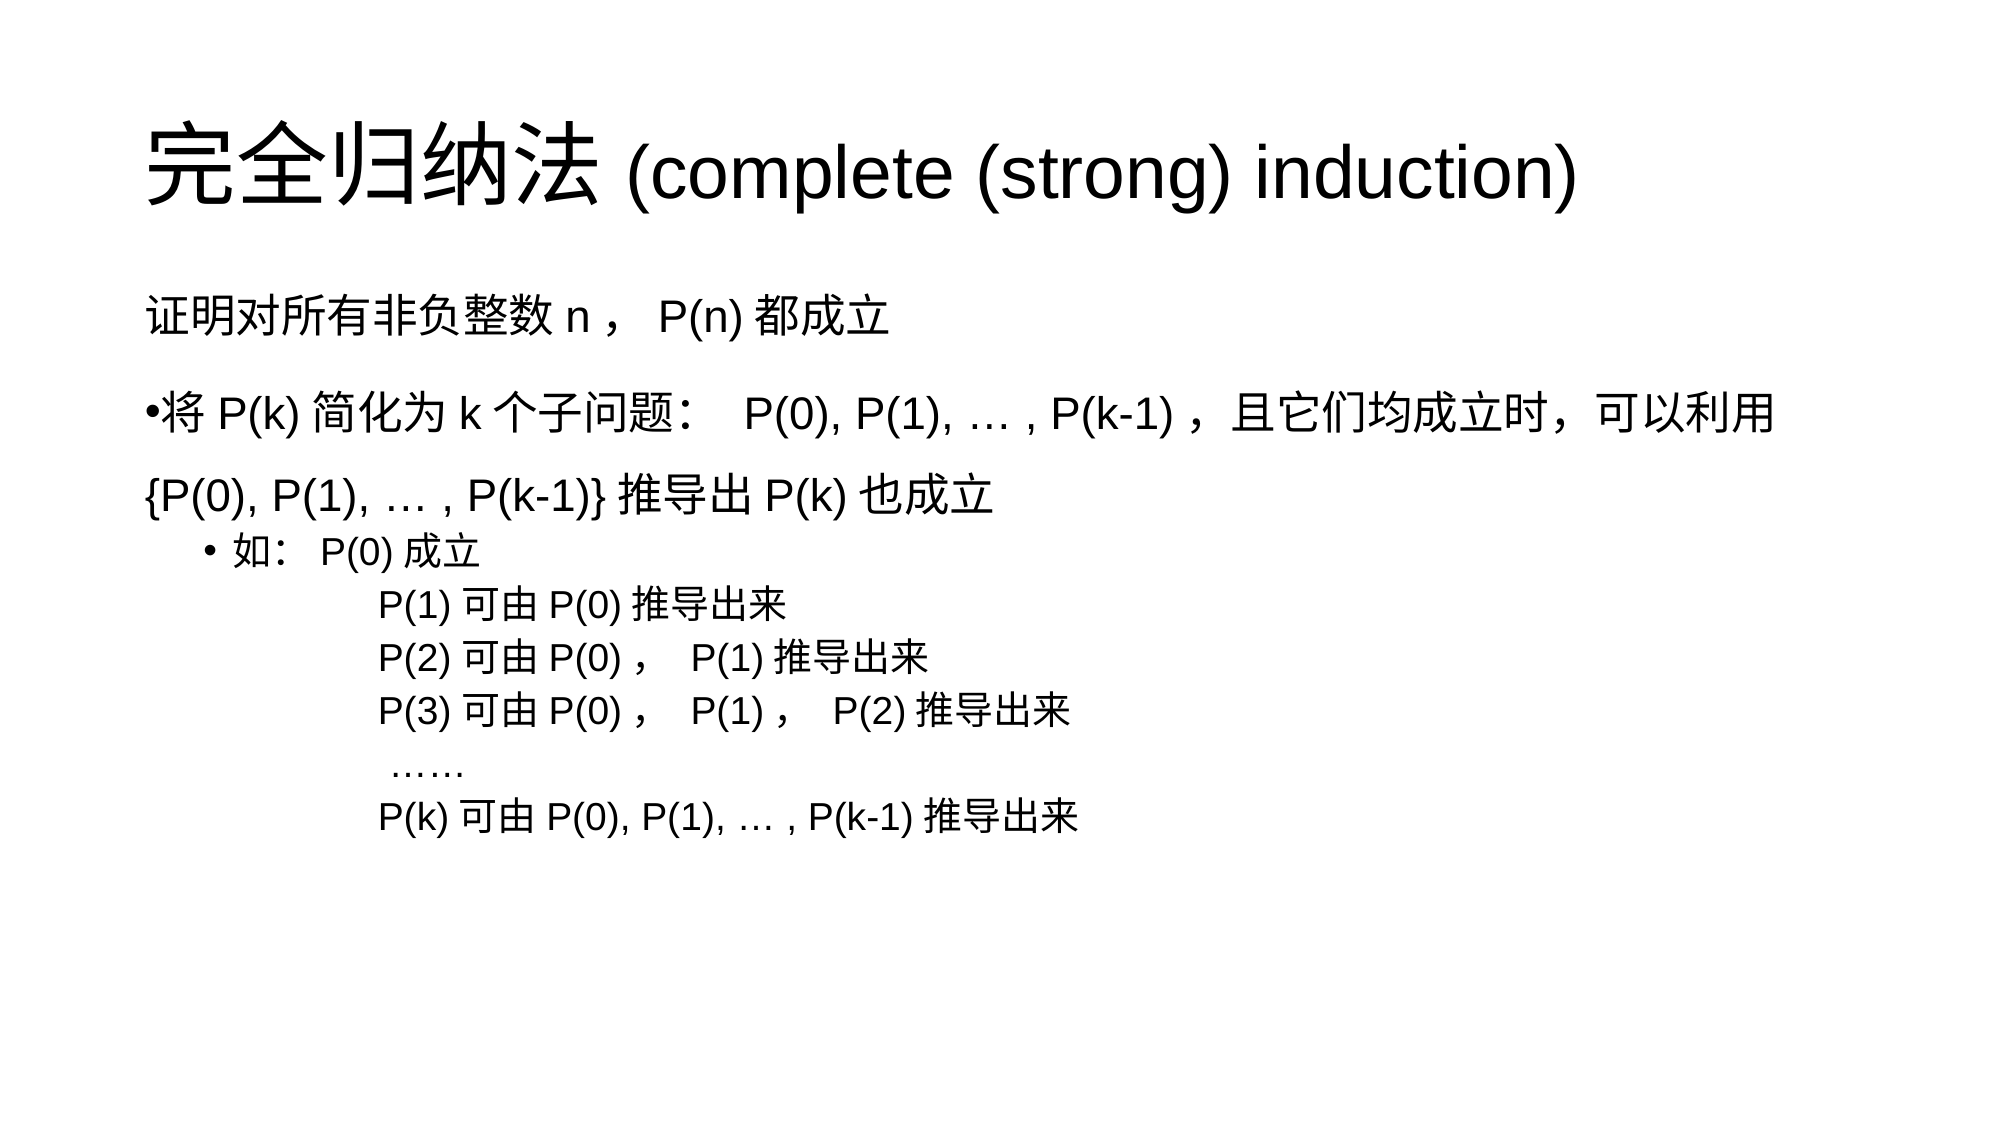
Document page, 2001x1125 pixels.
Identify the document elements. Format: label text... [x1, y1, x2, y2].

title 完全归纳法(complete (strong) induction) [136, 59, 1863, 252]
list 证明对所有非负整数n，P(n)都成立 将P(k)简化为k个子问题： P(0), P(1), … , P(k-1)，且它们均成立时，可以利用{P(0), P(1), … , P(k-1)}推导出P(k)也成立 如：P(0)成立 P(1)可由P(0)推导出来 P(2)可由P(0)， P(1)推导出来 P(3)可由P(0)， P(1)， P(2)推导出来 …… P(k)可由P(0), P(1), … , P(k-1)推导出来 [136, 252, 1863, 941]
